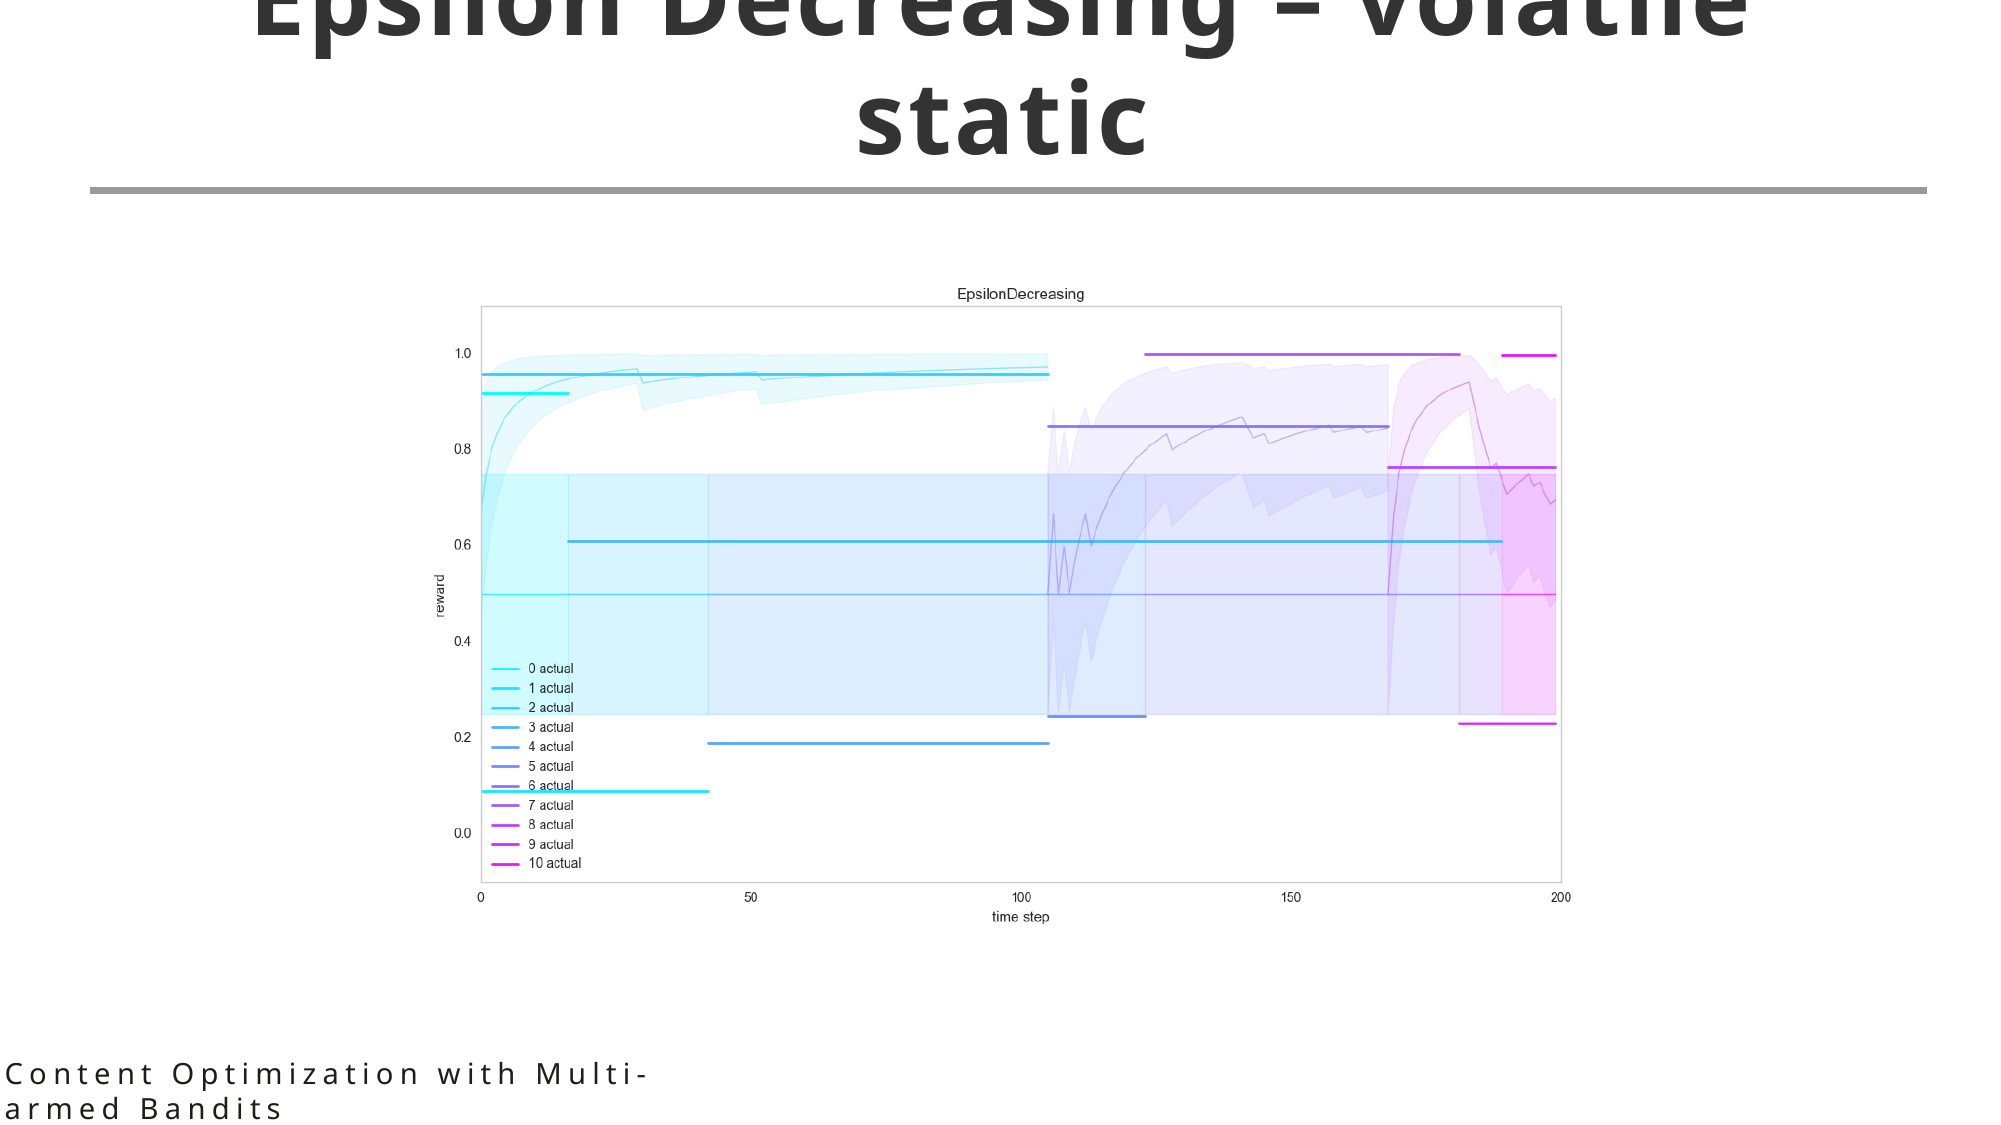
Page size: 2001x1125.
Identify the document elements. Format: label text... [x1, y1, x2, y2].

title Epsilon Decreasing – volatile static [113, 39, 1892, 179]
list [306, 231, 1700, 975]
